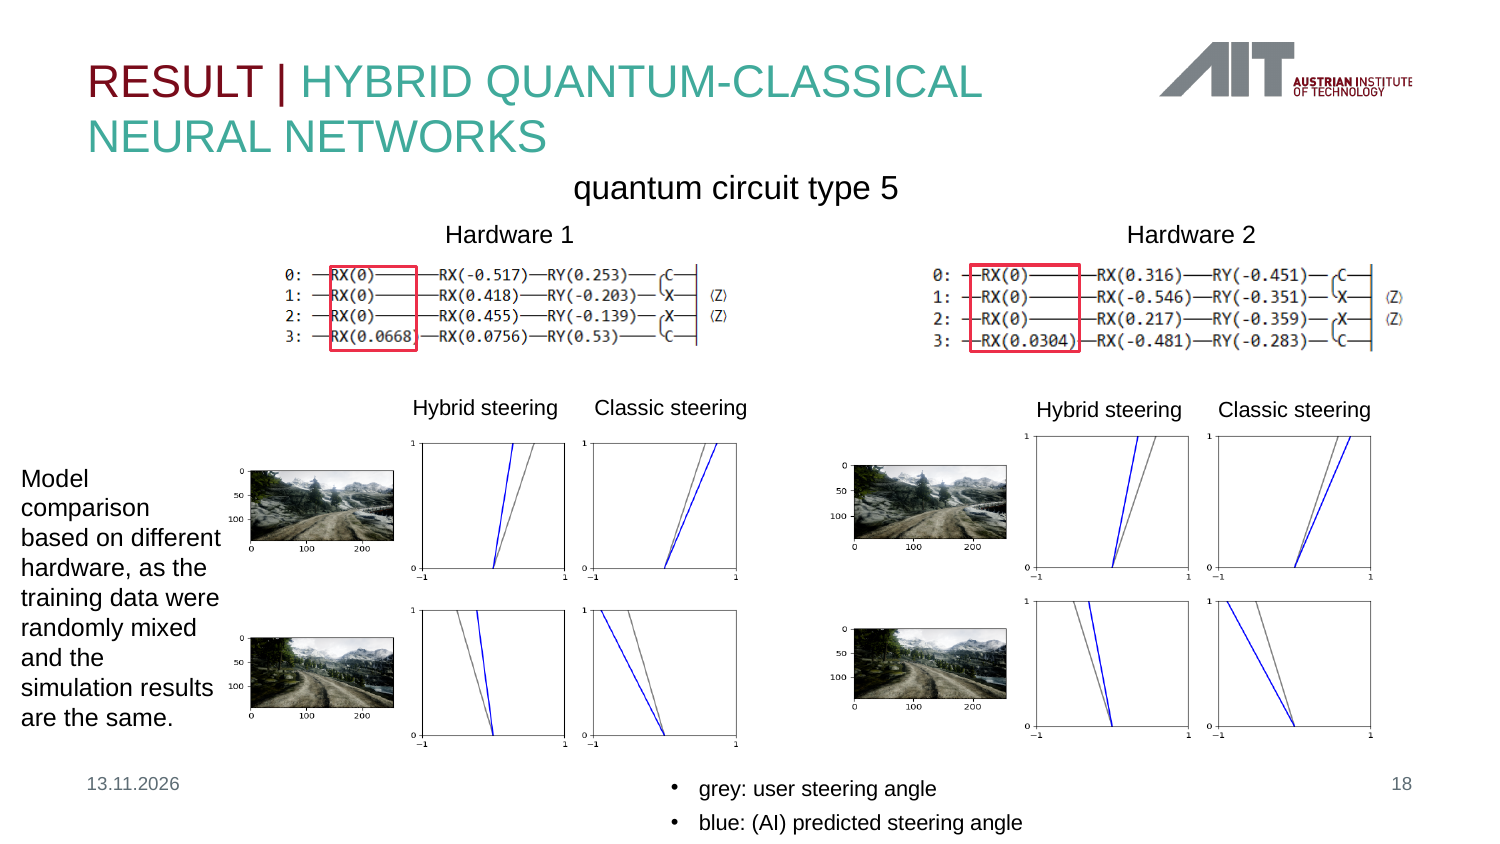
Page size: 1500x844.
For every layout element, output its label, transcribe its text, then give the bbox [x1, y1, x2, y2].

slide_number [86, 771, 400, 801]
text_box Hardware 1 [330, 218, 690, 249]
slide_number 18 [1113, 771, 1413, 801]
picture [281, 264, 735, 353]
text_box Model comparison based on different hardware, as the training data were randomly mixed and the simulation results are the same. [20, 462, 168, 732]
text_box quantum circuit type 5 [509, 166, 963, 207]
text_box Classic steering [1195, 395, 1394, 413]
text_box grey: user steering angle blue: (AI) predicted steering angle [670, 774, 1094, 836]
text_box Hardware 2 [1012, 218, 1371, 249]
text_box Hybrid steering [1026, 395, 1192, 413]
text_box Hybrid steering [402, 393, 568, 421]
picture [172, 415, 1437, 753]
text_box Classic steering [571, 393, 771, 421]
title Result | Hybrid Quantum-classical neural networks [86, 55, 1117, 162]
picture [927, 264, 1411, 361]
